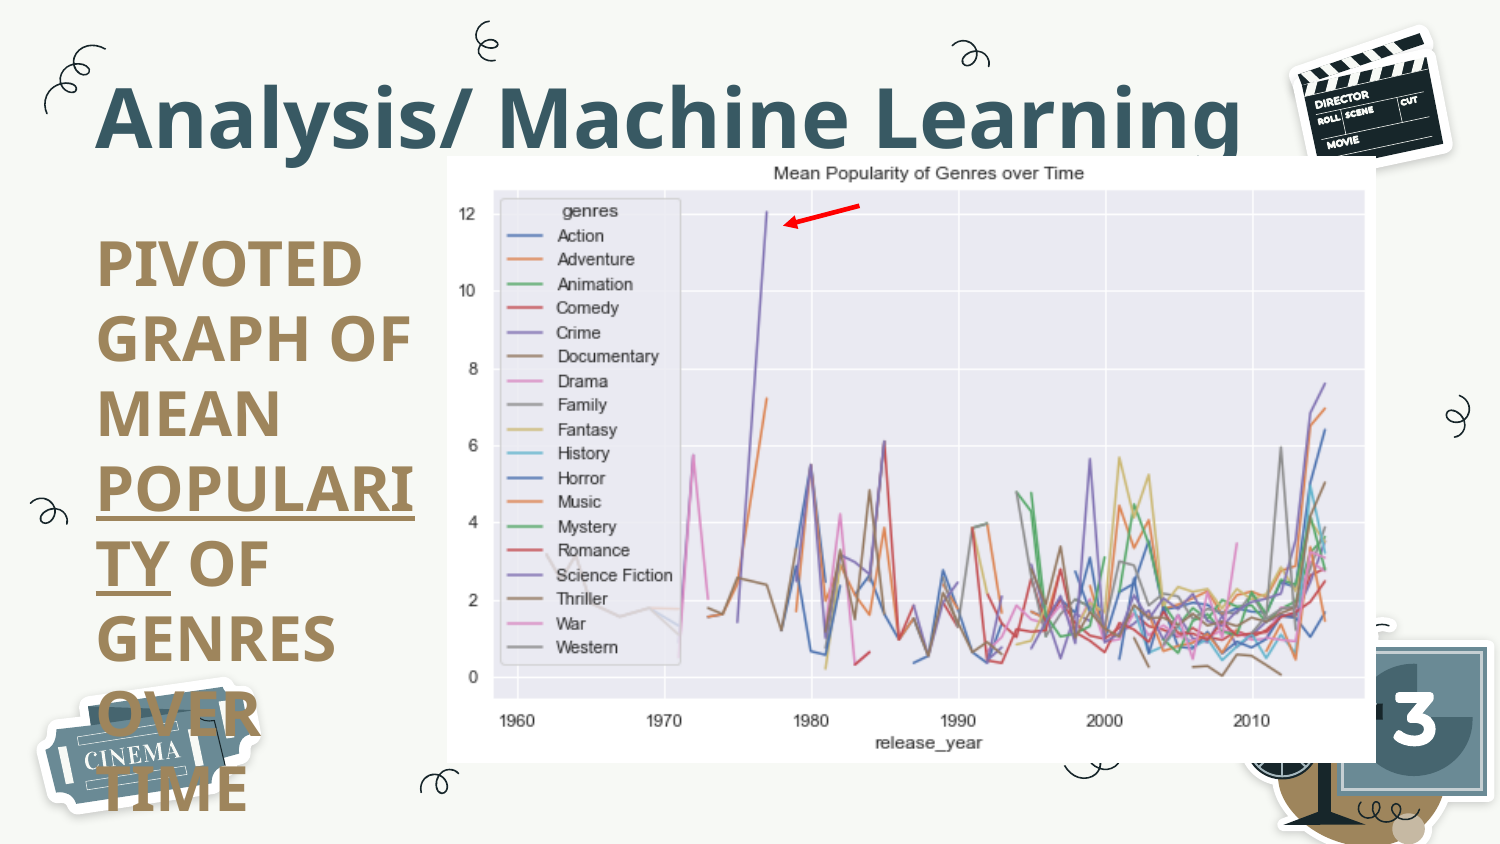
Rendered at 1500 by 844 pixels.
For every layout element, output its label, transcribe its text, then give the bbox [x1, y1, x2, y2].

picture [447, 156, 1376, 763]
title Analysis/ Machine Learning [80, 35, 1289, 130]
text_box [1234, 616, 1495, 844]
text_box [41, 682, 256, 809]
list PIVOTED GRAPH OF MEAN POPULARITY OF GENRES OVER TIME [80, 208, 442, 684]
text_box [782, 205, 860, 226]
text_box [1294, 30, 1447, 174]
